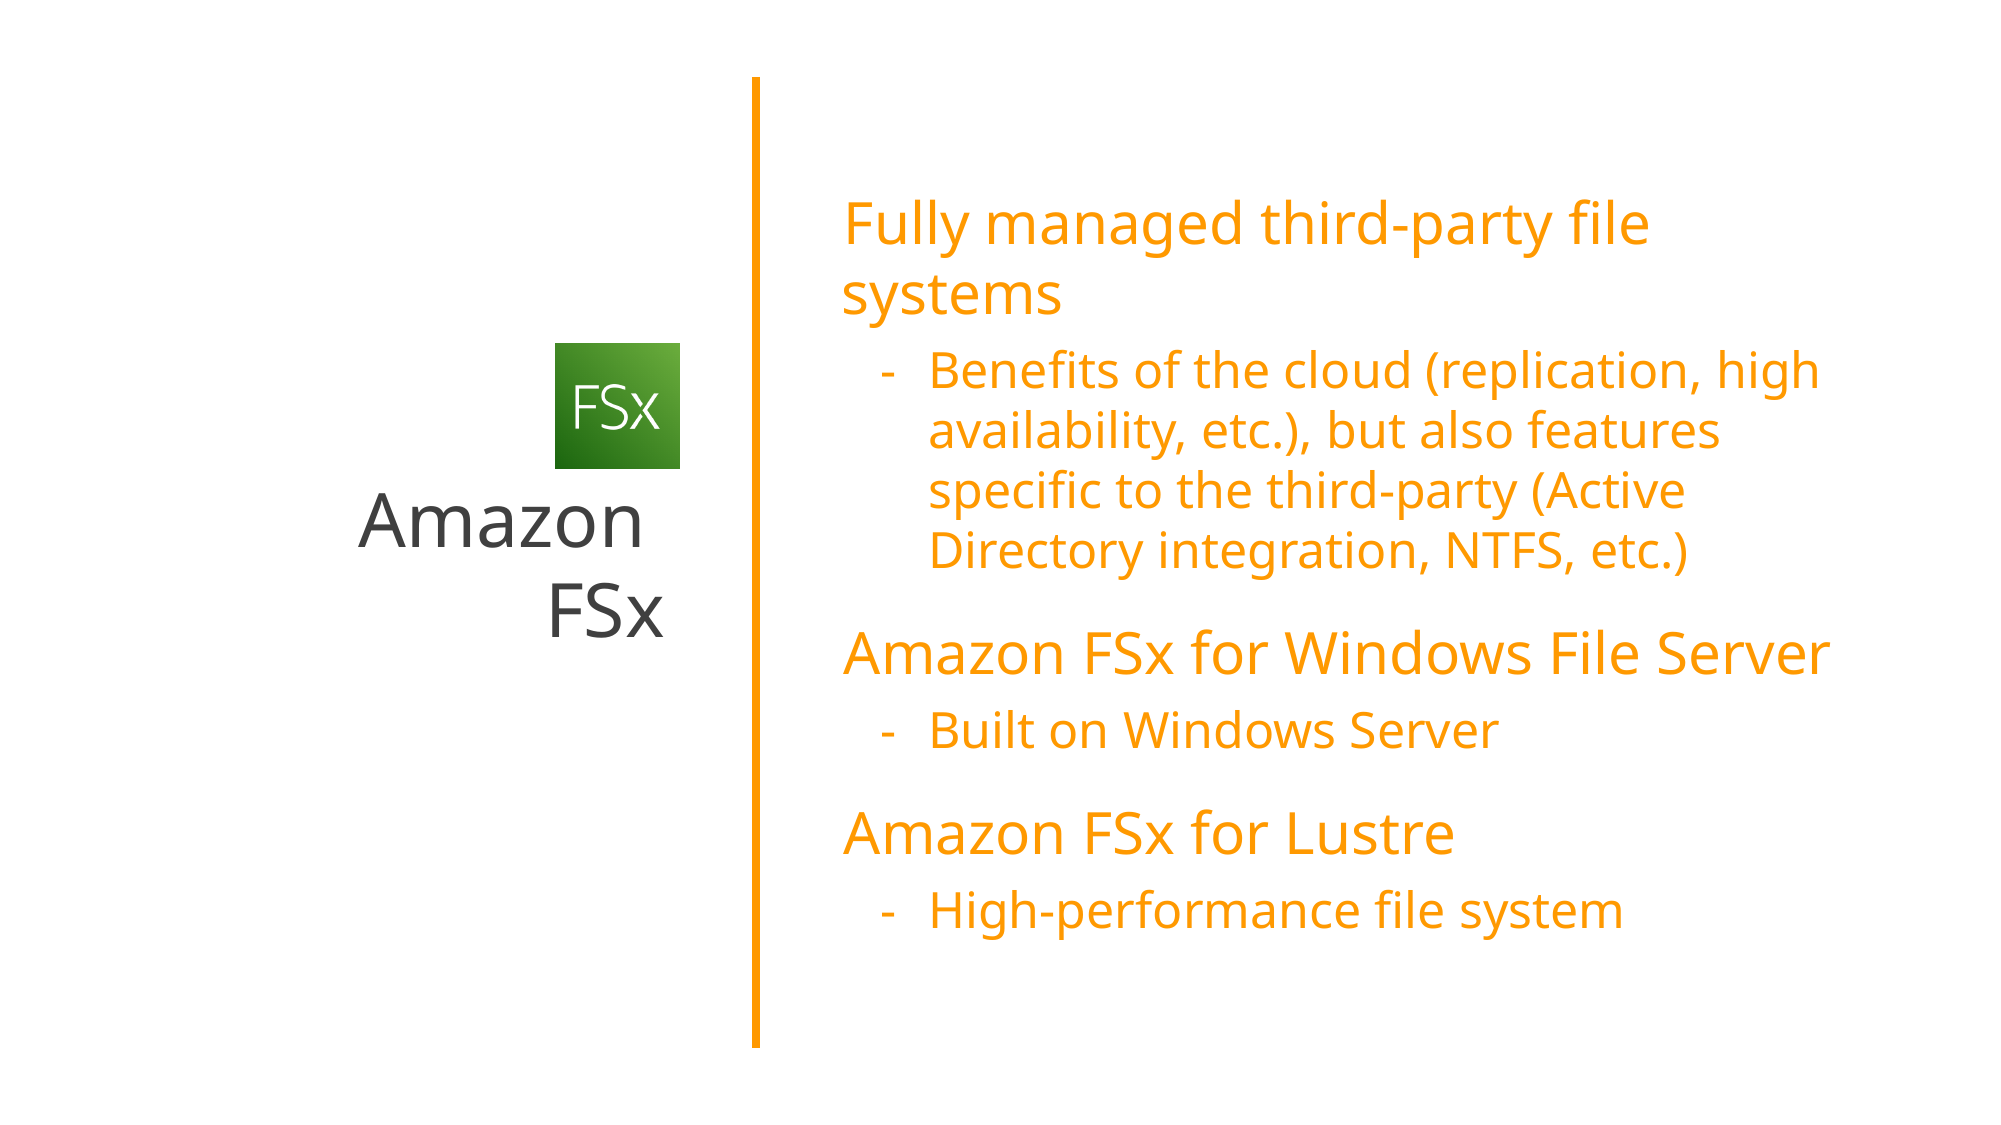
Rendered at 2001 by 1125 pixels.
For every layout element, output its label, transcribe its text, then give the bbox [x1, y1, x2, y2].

list Fully managed third-party file systems Benefits of the cloud (replication, high availability, etc.), but also features specific to the third-party (Active Directory integration, NTFS, etc.) Amazon FSx for Windows File Server Built on Windows Server Amazon FSx for Lustre High-performance file system [832, 76, 1900, 1048]
list Amazon FSx [91, 76, 680, 1048]
picture [554, 343, 680, 469]
